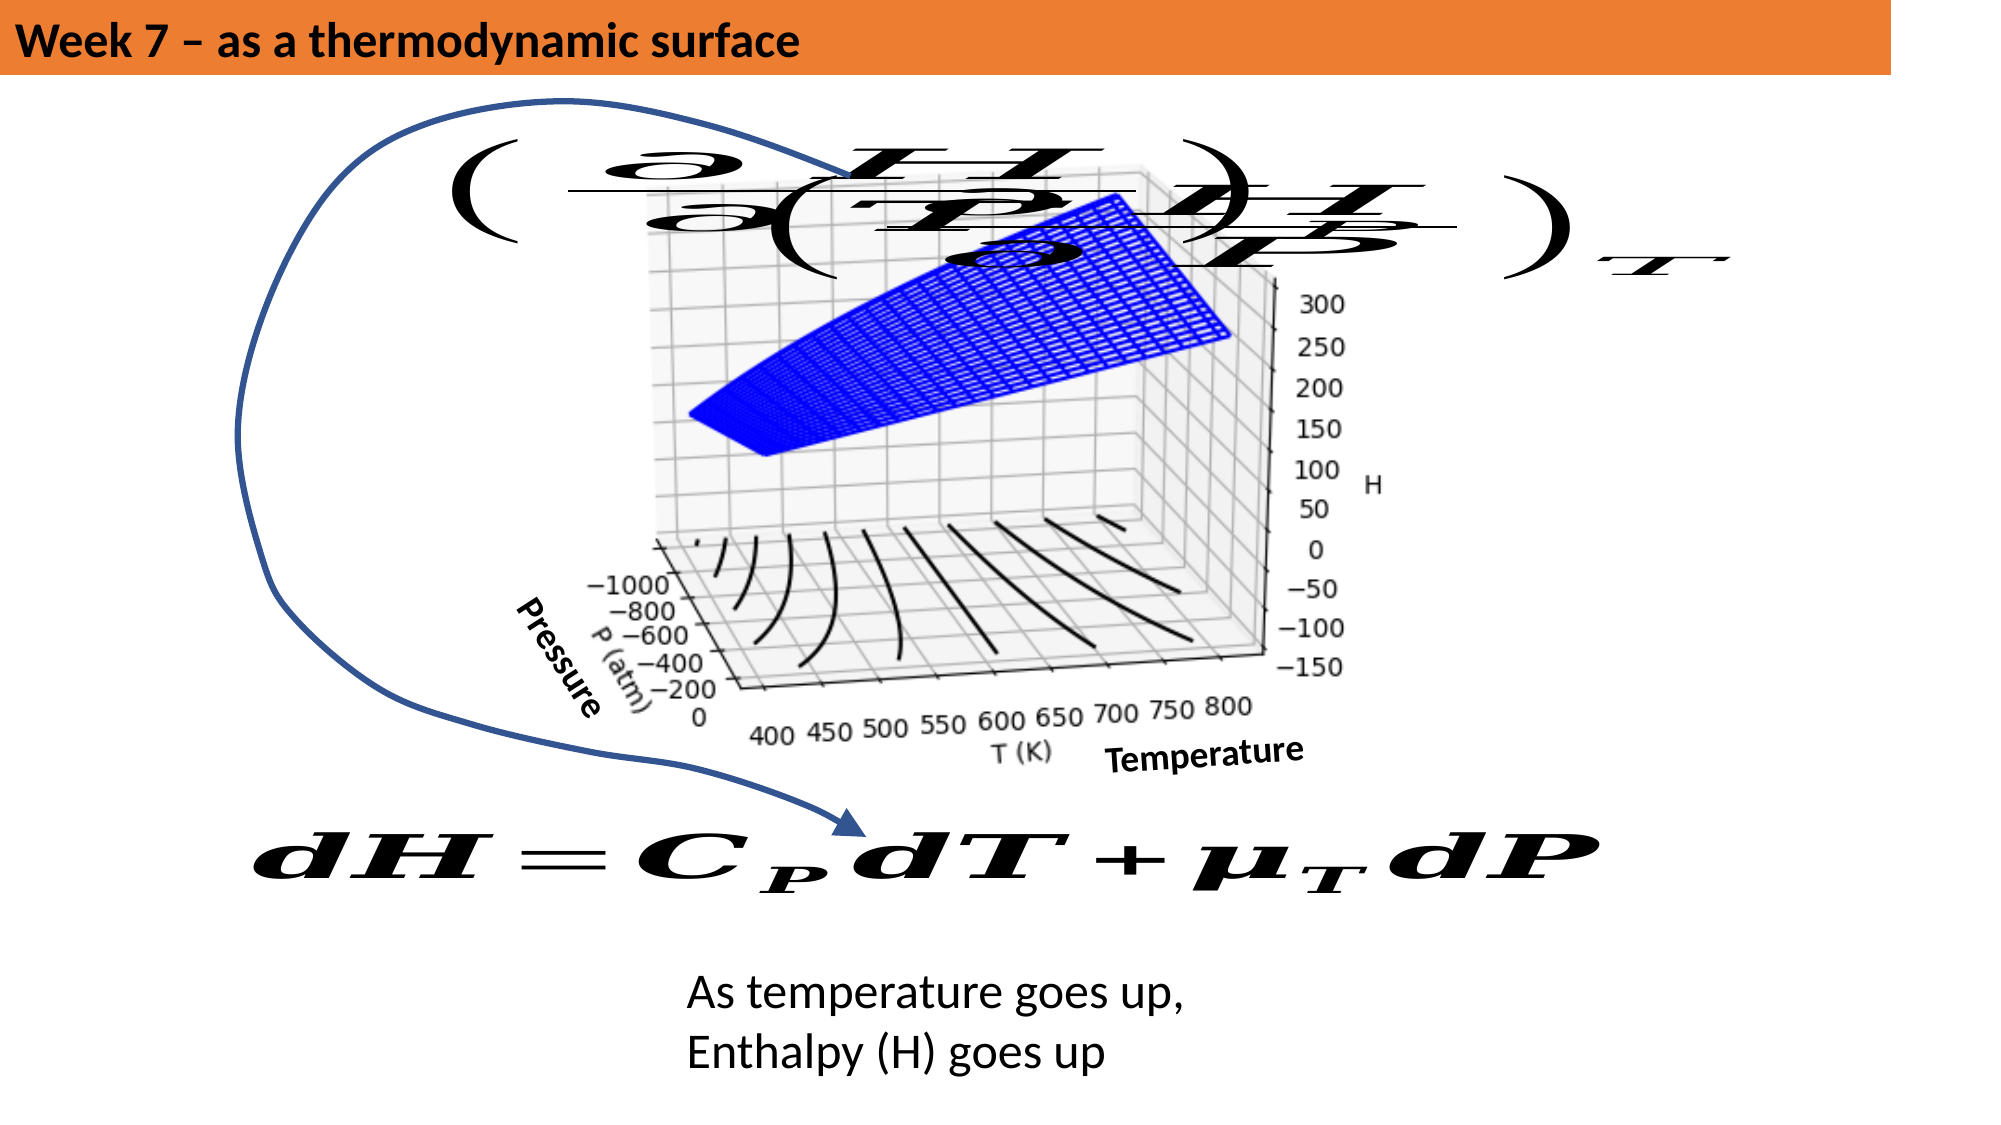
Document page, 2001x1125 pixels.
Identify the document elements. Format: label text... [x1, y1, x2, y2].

text_box As temperature goes up, Enthalpy (H) goes up [671, 951, 1271, 1087]
text_box [236, 100, 708, 740]
picture [525, 124, 1407, 792]
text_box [584, 560, 1441, 912]
